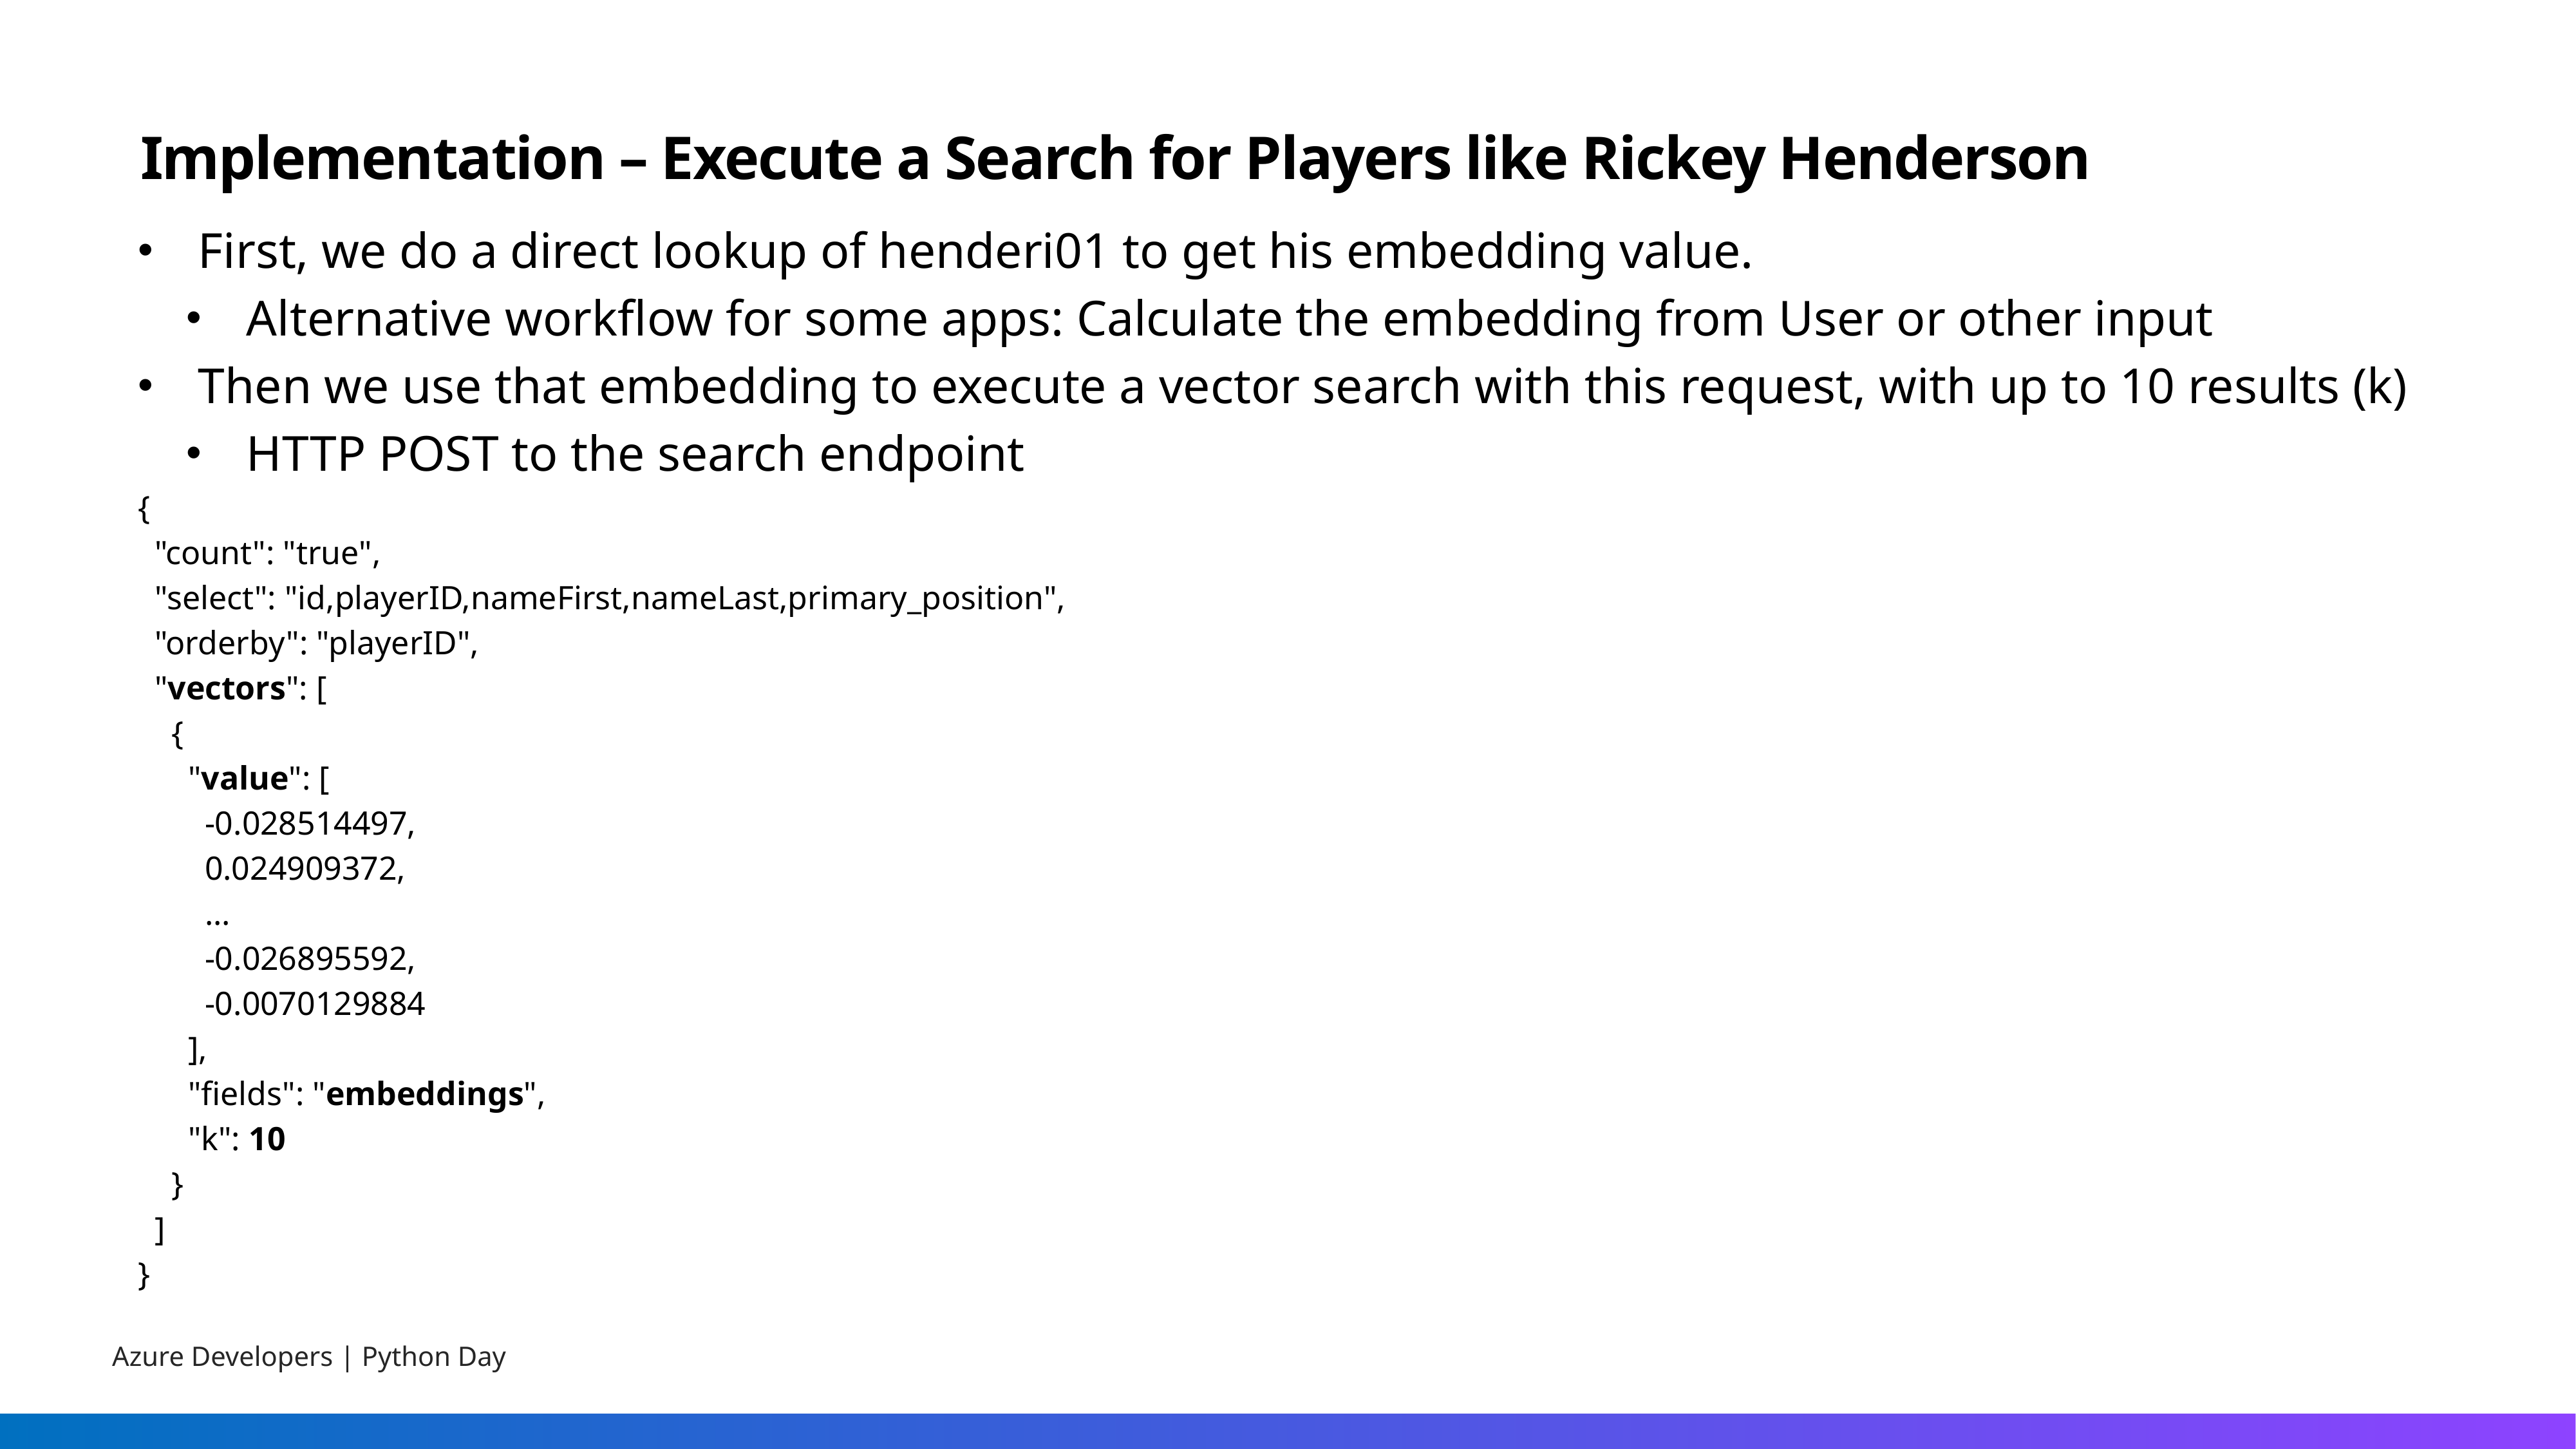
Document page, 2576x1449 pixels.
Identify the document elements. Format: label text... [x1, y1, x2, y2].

title Implementation – Execute a Search for Players like Rickey Henderson [131, 115, 2459, 194]
list First, we do a direct lookup of henderi01 to get his embedding value. Alternative workflow for some apps: Calculate the embedding from User or other input Then we use that embedding to execute a vector search with this request, with up to 10 results (k) HTTP POST to the search endpoint { "count": "true", "select": "id,playerID,nameFirst,nameLast,primary_position", "orderby": "playerID", "vectors": [ { "value": [ -0.028514497, 0.024909372, ... -0.026895592, -0.0070129884 ], "fields": "embeddings", "k": 10 } ] } [128, 215, 2456, 1334]
